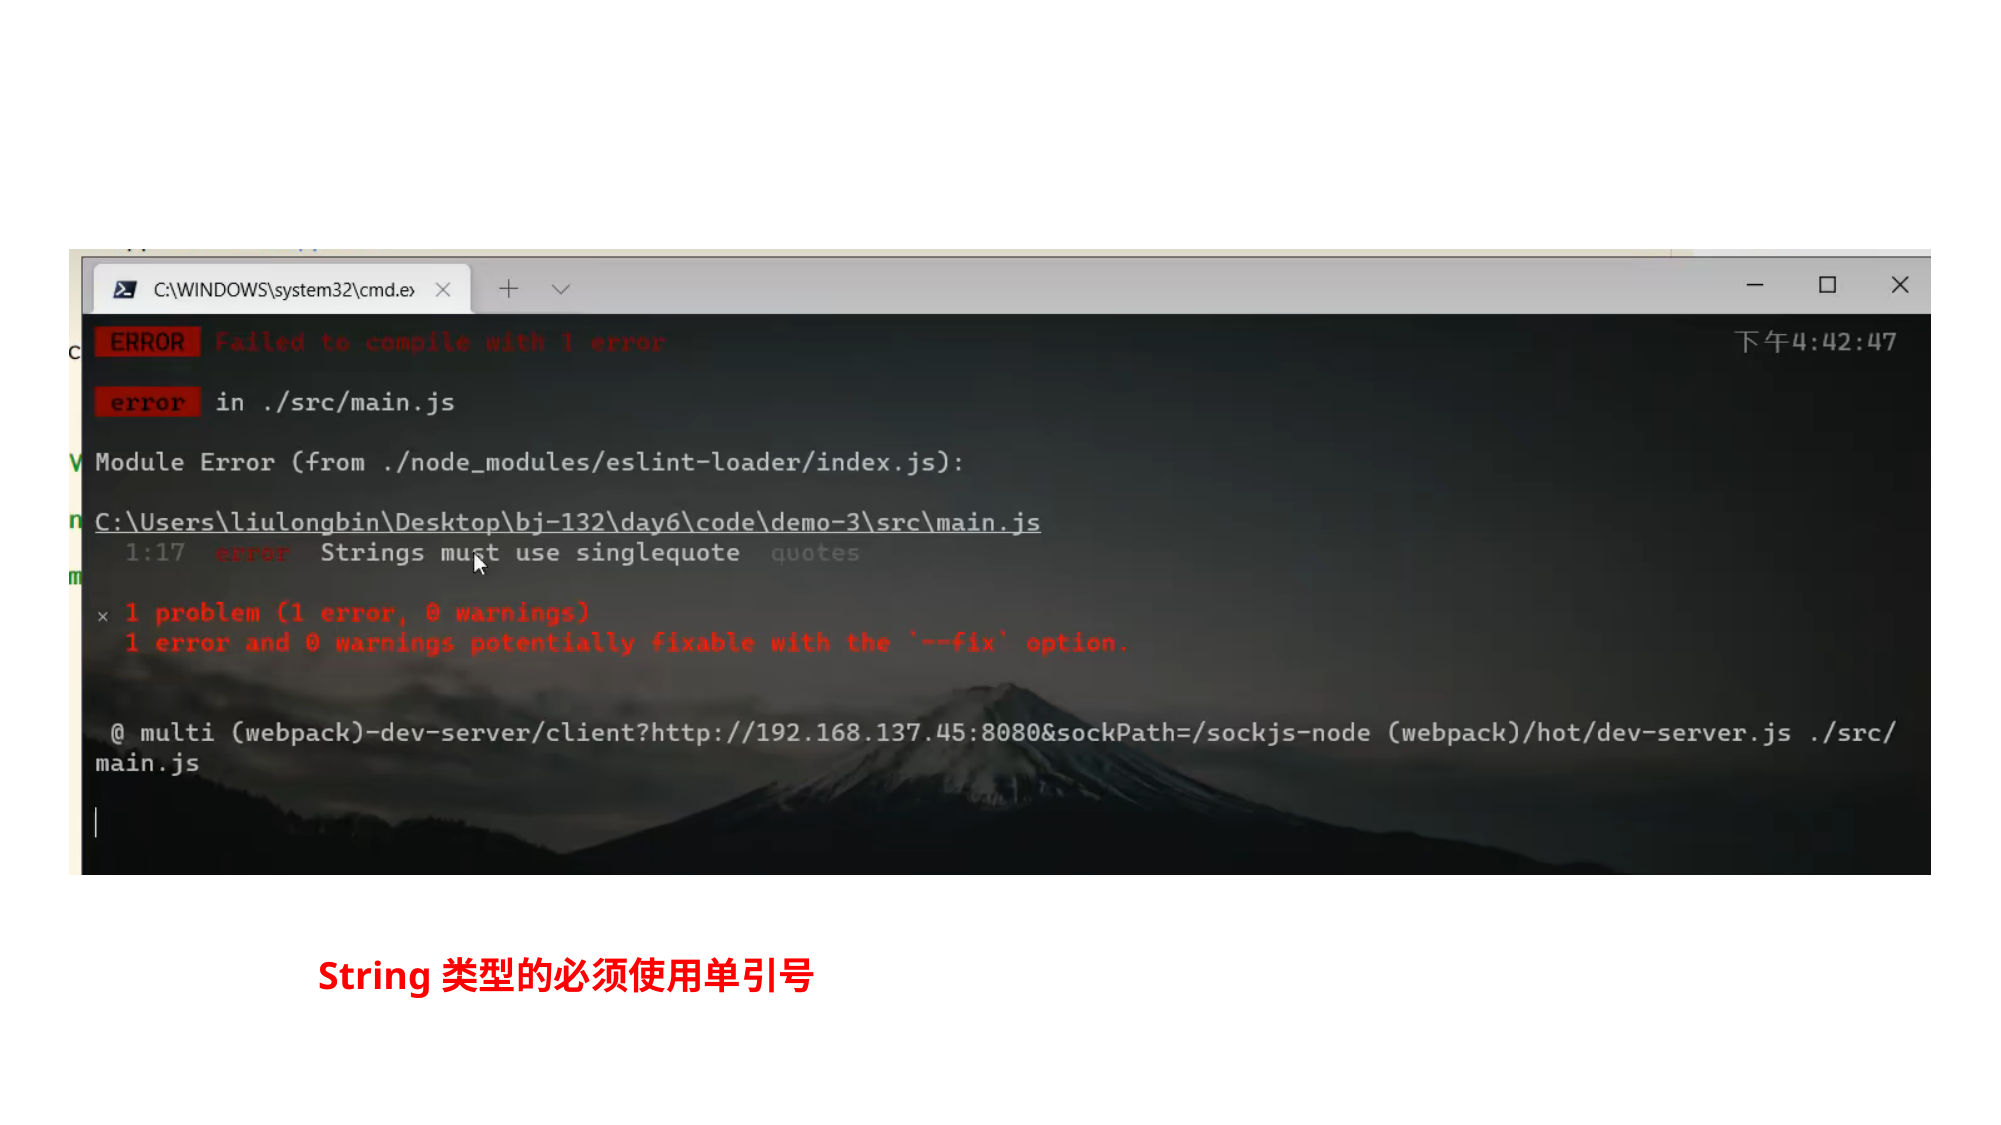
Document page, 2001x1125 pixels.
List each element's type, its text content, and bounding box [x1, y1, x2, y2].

text_box String类型的必须使用单引号 [303, 944, 1606, 1005]
picture [69, 249, 1931, 875]
